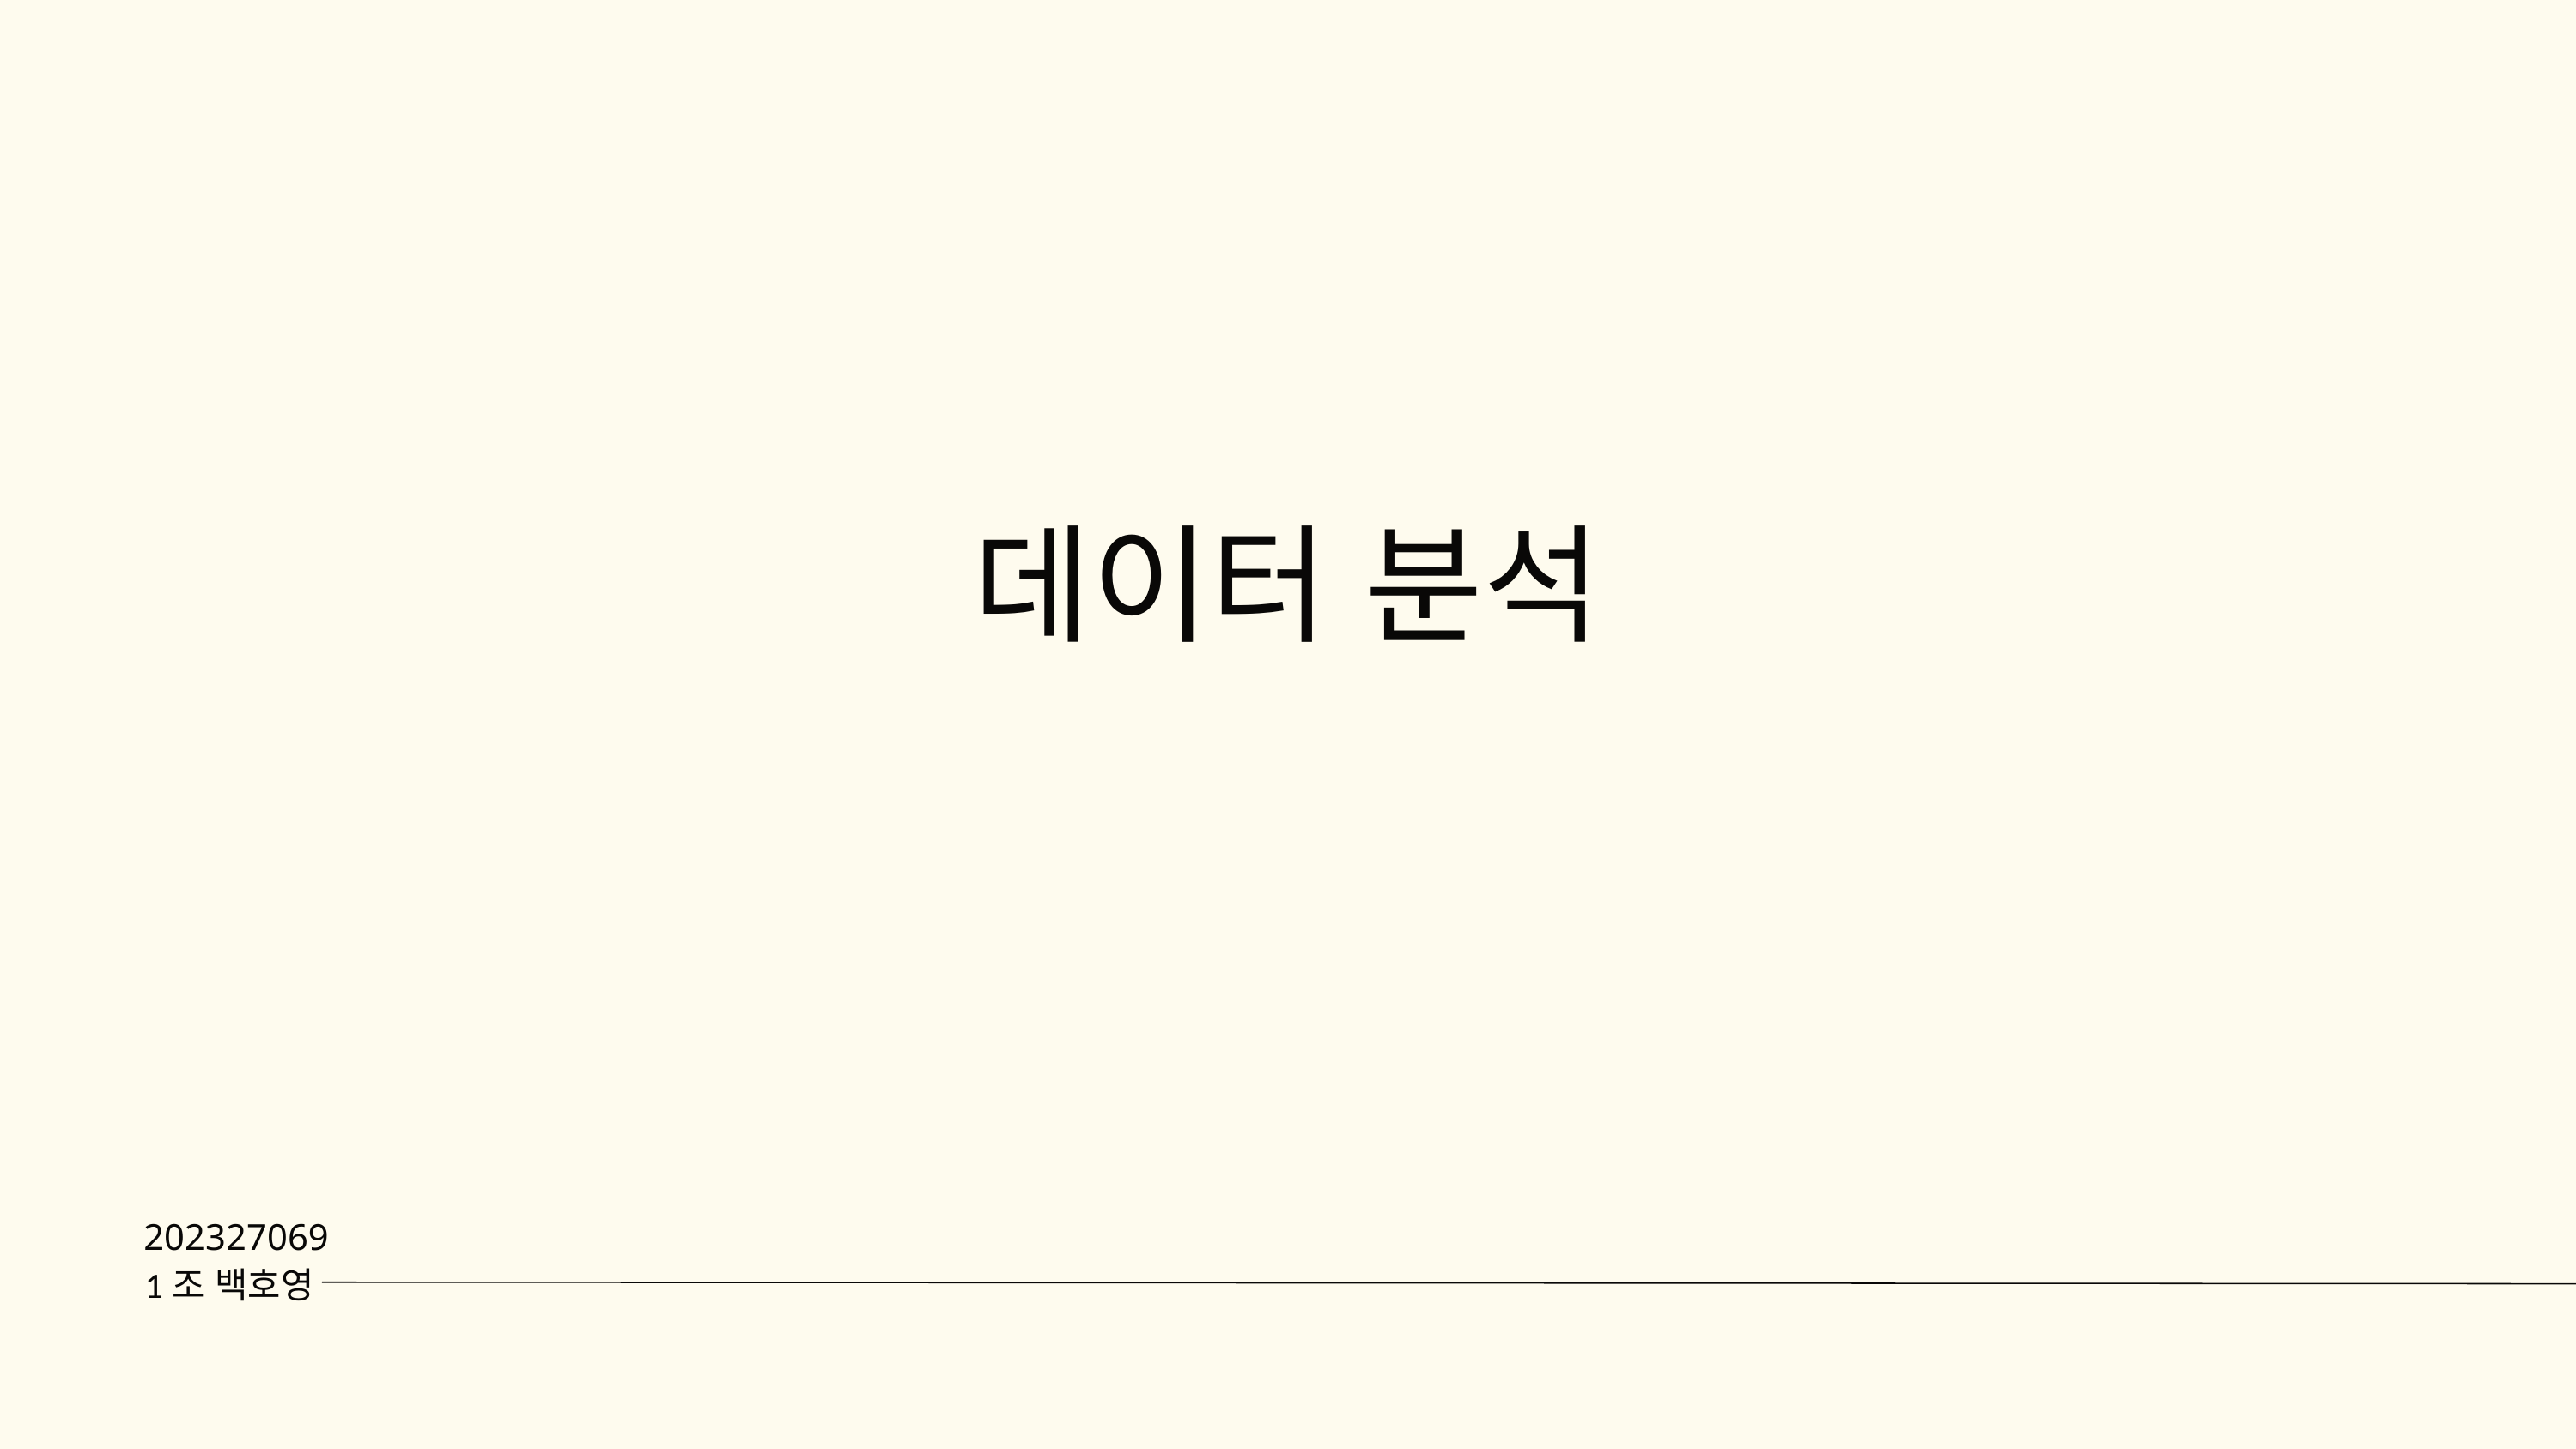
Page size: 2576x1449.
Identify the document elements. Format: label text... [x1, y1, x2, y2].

text_box 1조 백호영 [144, 1255, 386, 1307]
text_box 데이터 분석 [356, 477, 2220, 658]
text_box 202327069 [143, 1207, 355, 1258]
